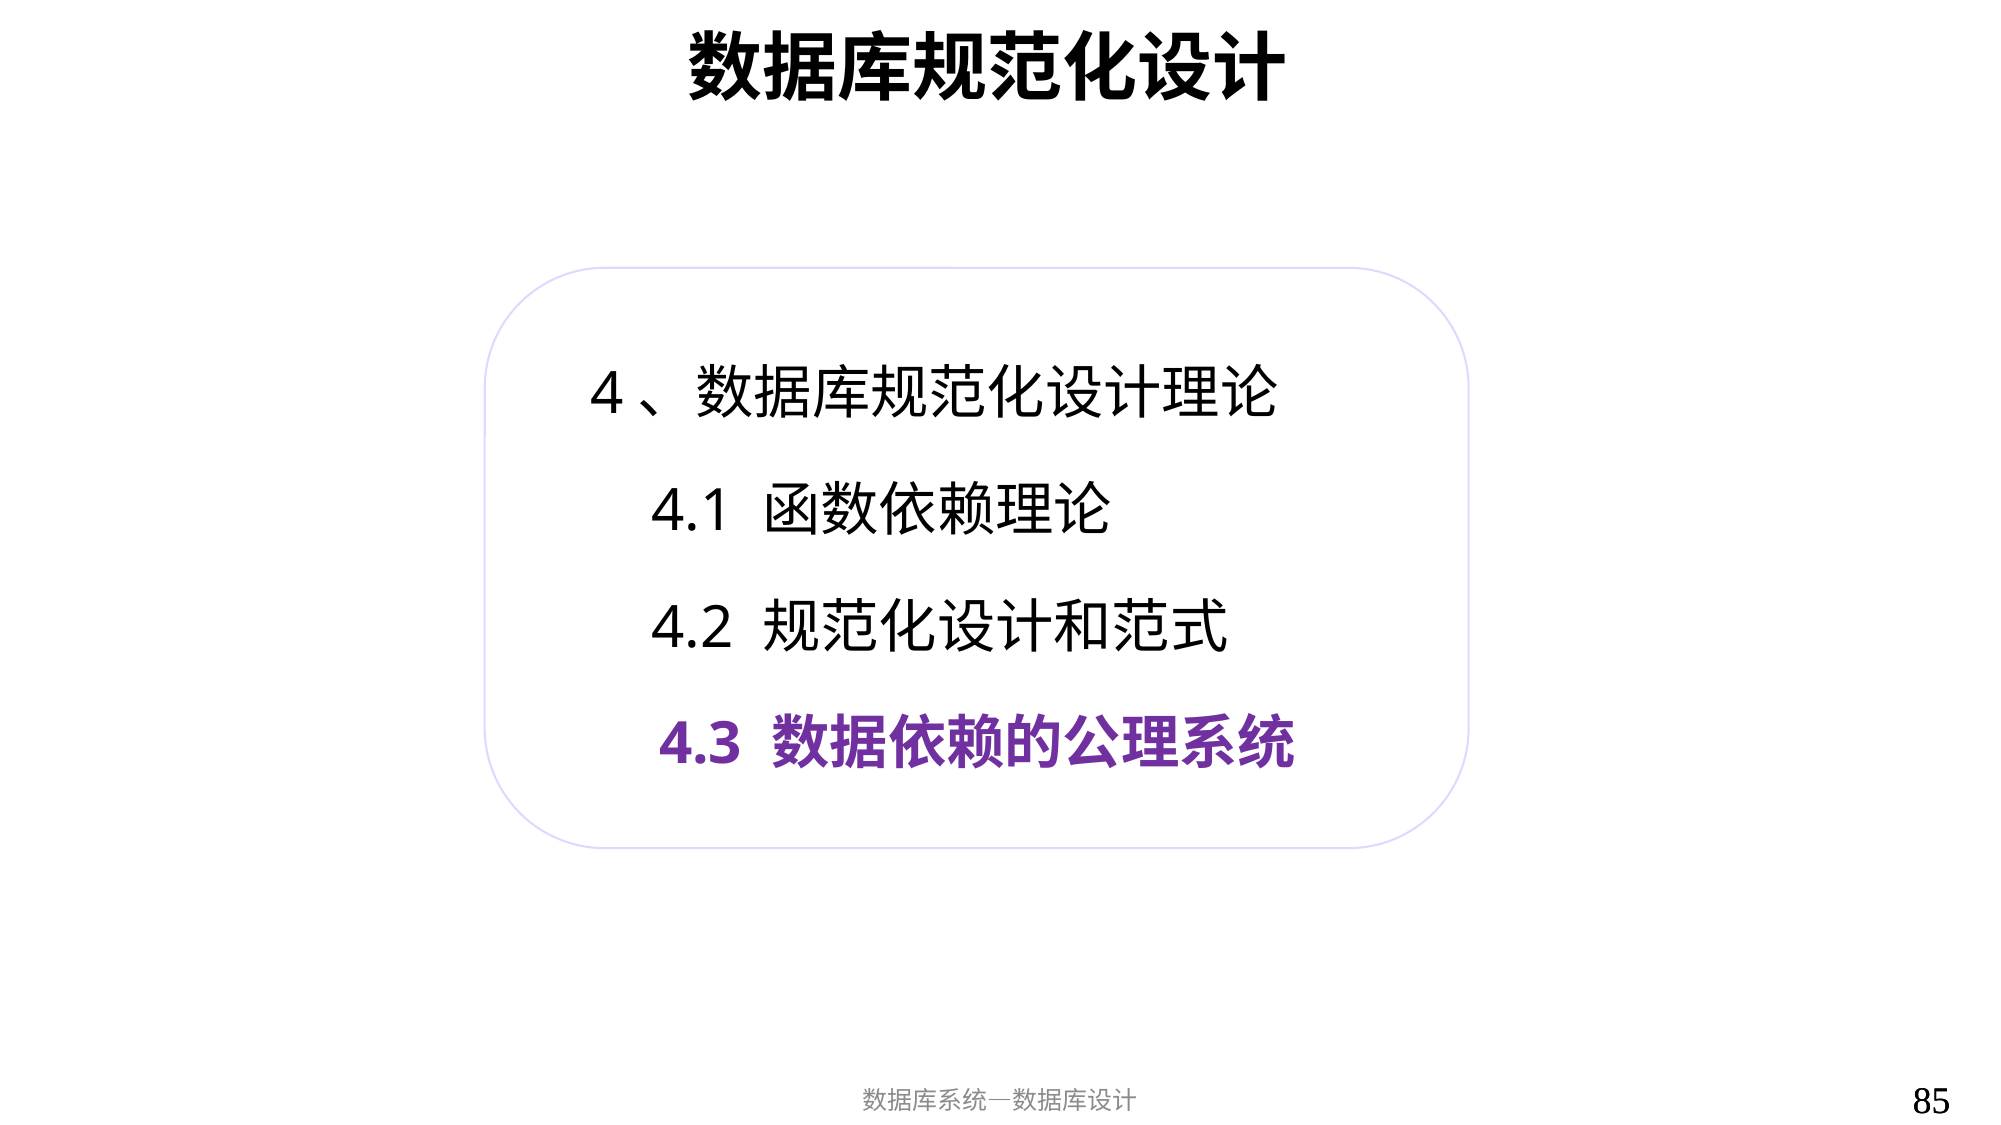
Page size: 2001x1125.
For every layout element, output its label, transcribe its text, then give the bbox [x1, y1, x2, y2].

title 数据库规范化设计 [159, 8, 1815, 121]
text_box [484, 267, 1469, 849]
list 4、数据库规范化设计理论 4.1 函数依赖理论 4.2 规范化设计和范式 4.3 数据依赖的公理系统 [575, 312, 1469, 633]
footer 数据库系统—数据库设计 [662, 1073, 1338, 1125]
slide_number 85 [1898, 1069, 2000, 1125]
